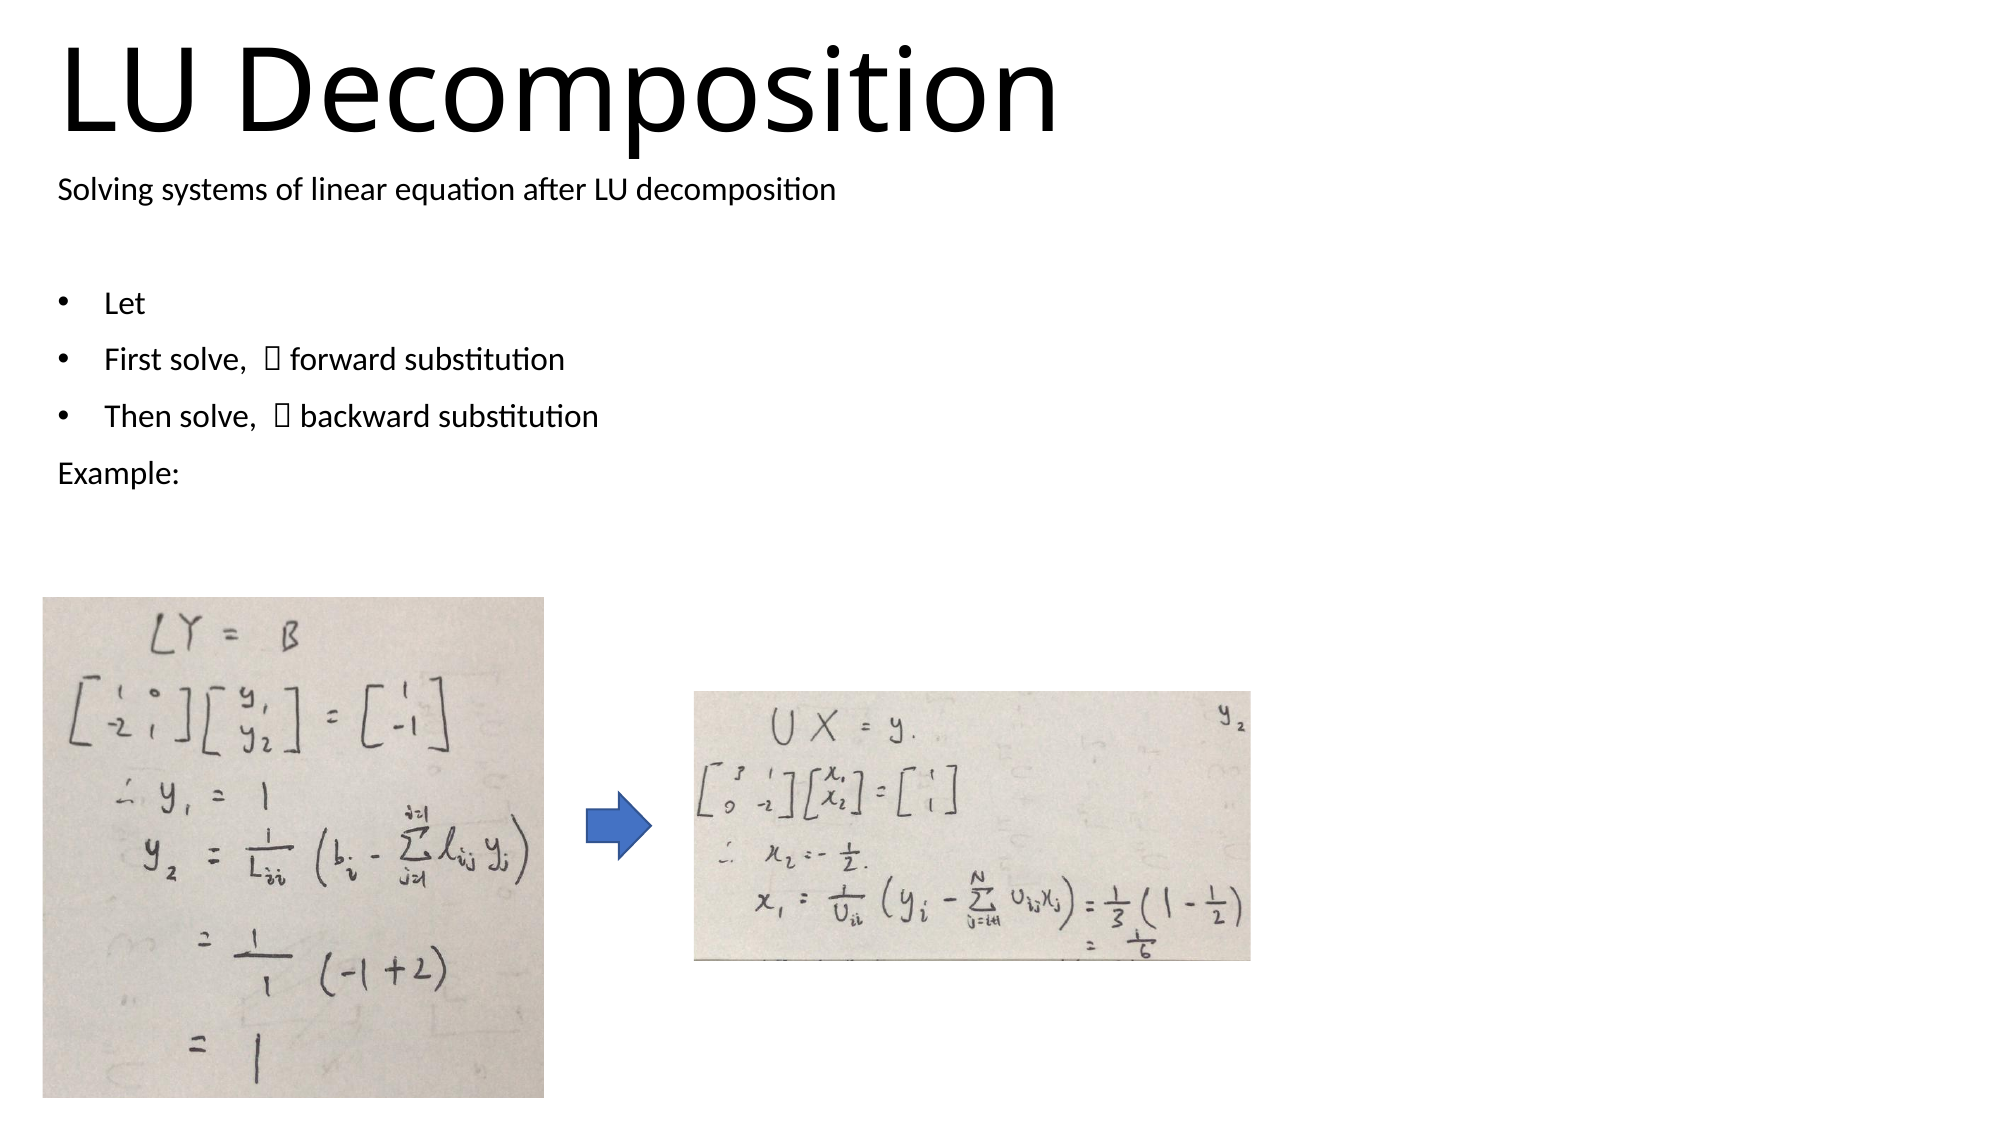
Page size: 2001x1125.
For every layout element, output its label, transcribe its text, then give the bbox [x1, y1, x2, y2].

text_box [585, 790, 653, 862]
picture [42, 597, 544, 1098]
title LU Decomposition [42, 7, 1543, 165]
picture [693, 691, 1251, 961]
